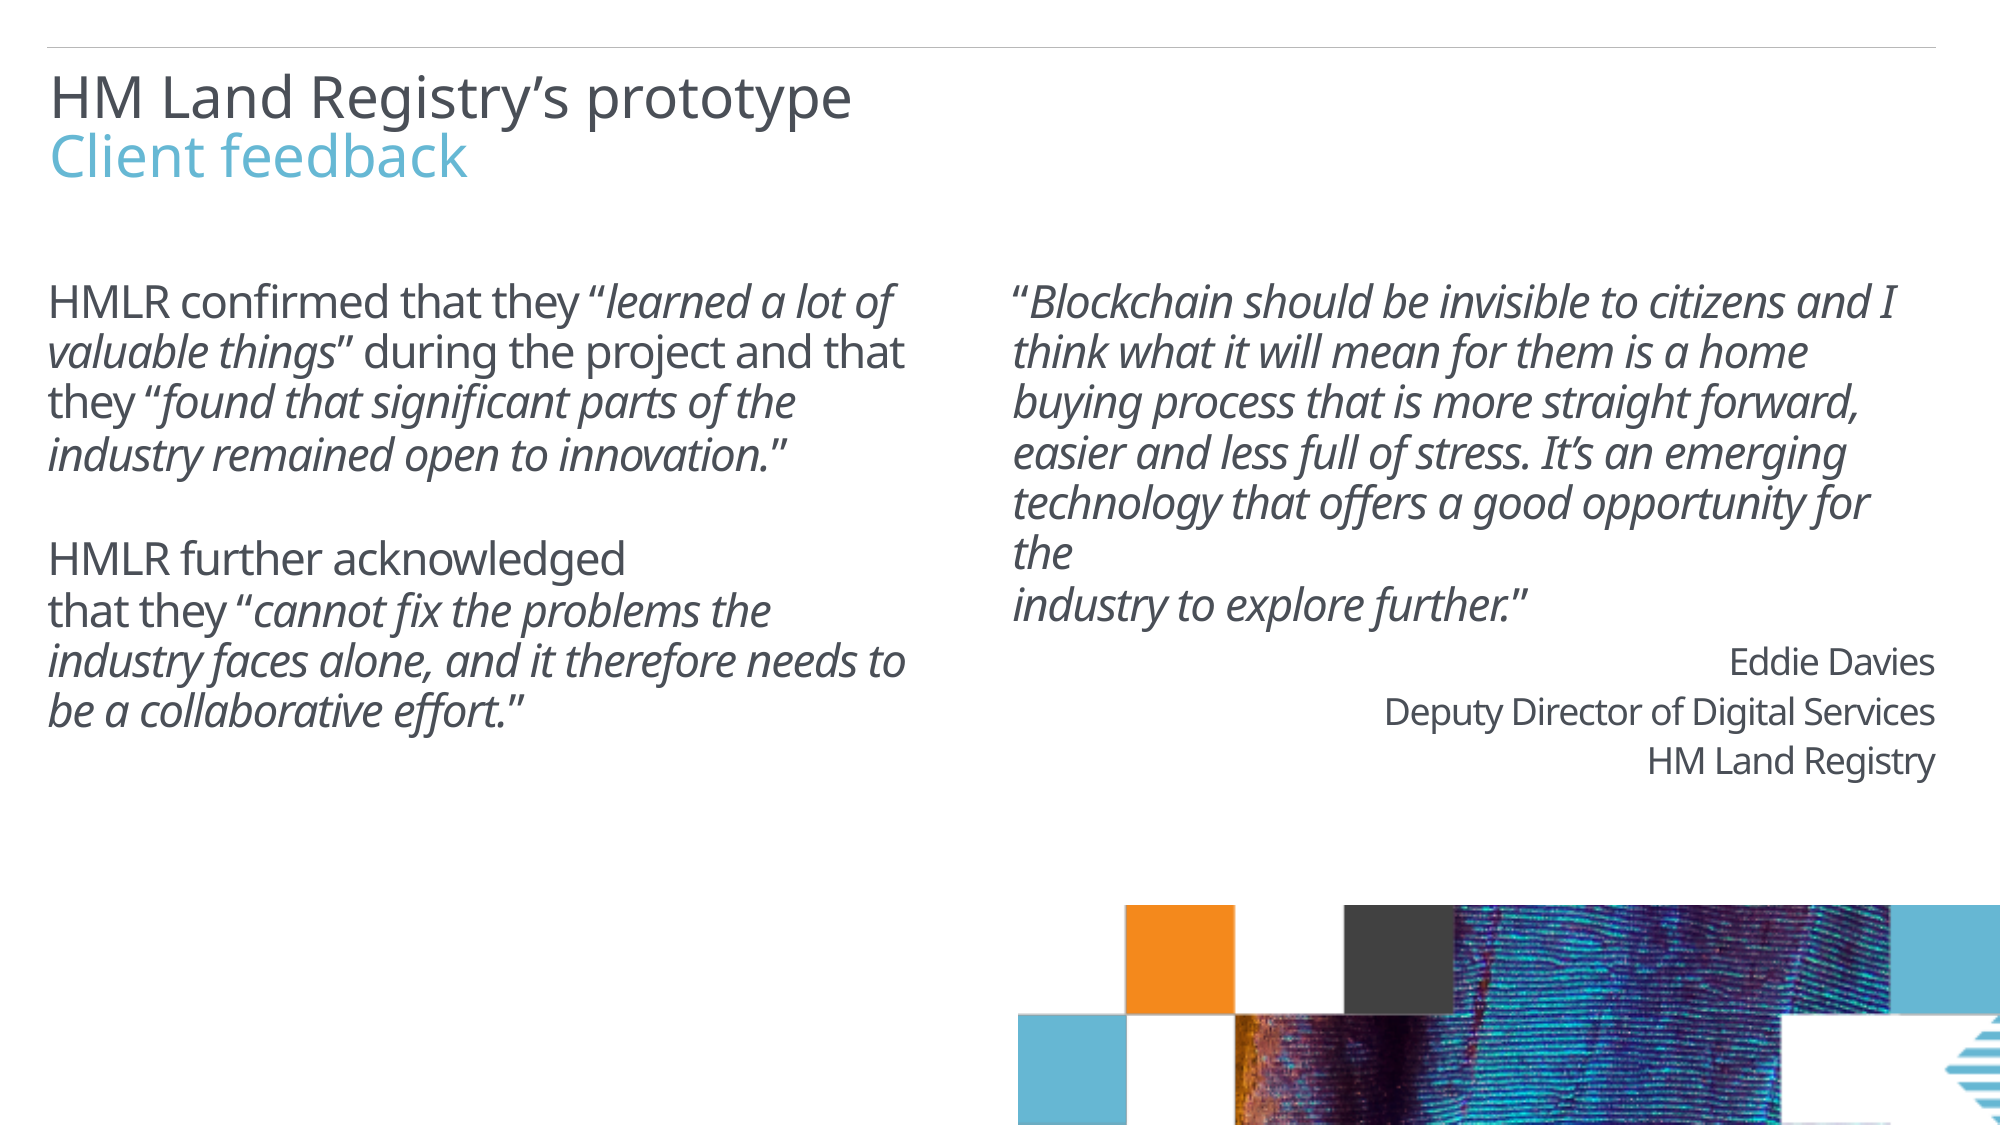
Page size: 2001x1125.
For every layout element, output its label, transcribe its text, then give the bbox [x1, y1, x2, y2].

text_box HM Land Registry’s prototype Client feedback [47, 69, 1057, 189]
text_box “Blockchain should be invisible to citizens and I think what it will mean for them is a home buying process that is more straight forward, easier and less full of stress. It’s an emerging technology that offers a good opportunity for the industry to explore further.” Eddie Davies Deputy Director of Digital Services HM Land Registry [1010, 276, 1937, 783]
picture [1018, 905, 2000, 1125]
text_box HMLR confirmed that they “learned a lot of valuable things” during the project and that they “found that significant parts of the industry remained open to innovation.” HMLR further acknowledged that they “cannot fix the problems the industry faces alone, and it therefore needs to be a collaborative effort.” [45, 276, 925, 737]
